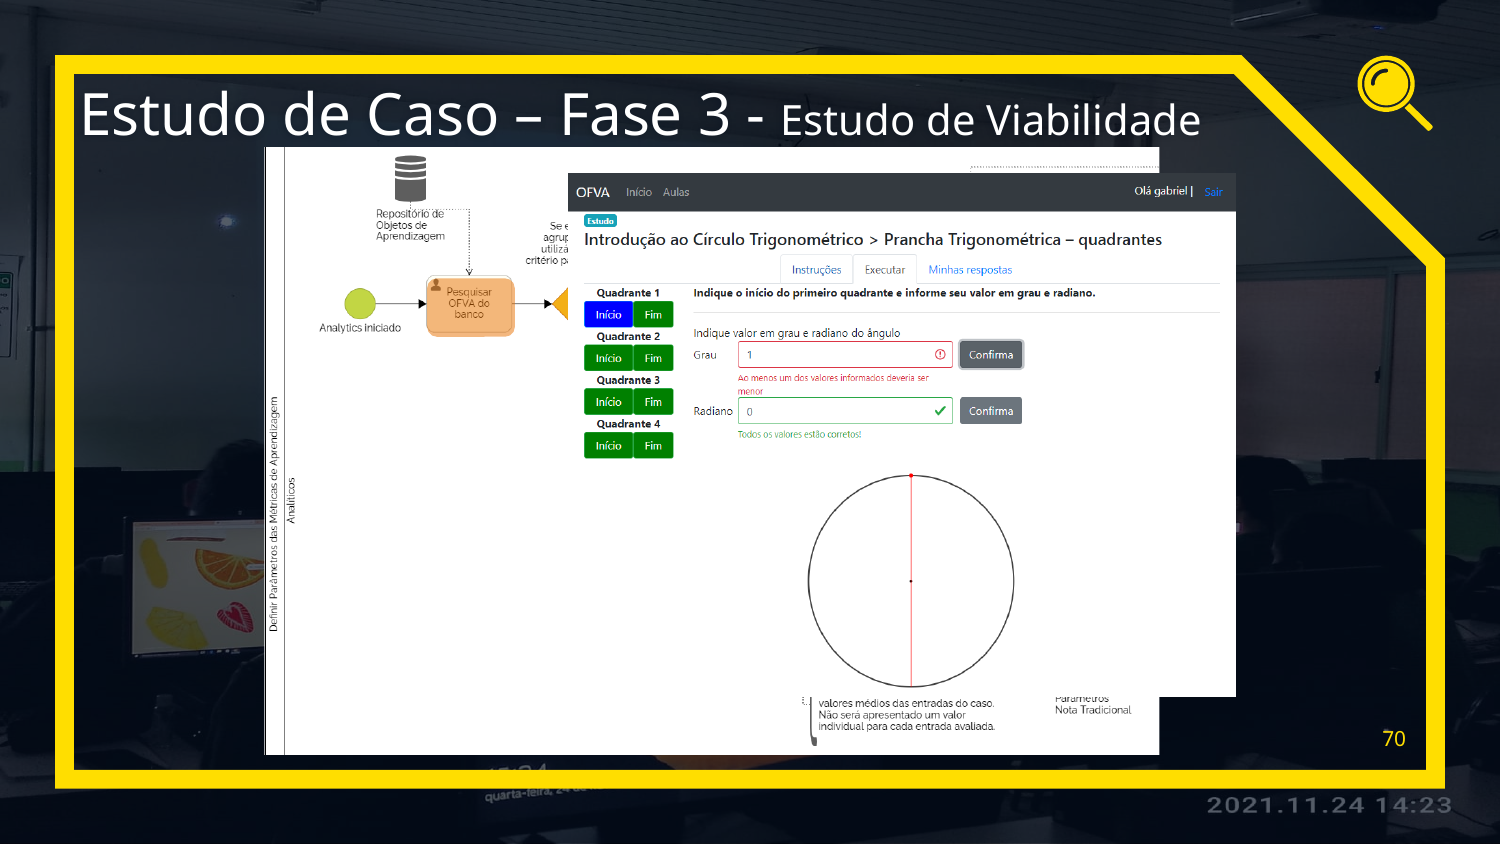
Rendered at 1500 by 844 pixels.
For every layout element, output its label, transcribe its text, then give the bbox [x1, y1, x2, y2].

title Estudo de Caso – Fase 3 - Estudo de Viabilidade [79, 67, 1261, 148]
slide_number 70 [1366, 711, 1406, 755]
picture [0, 0, 1500, 844]
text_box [1357, 55, 1433, 132]
